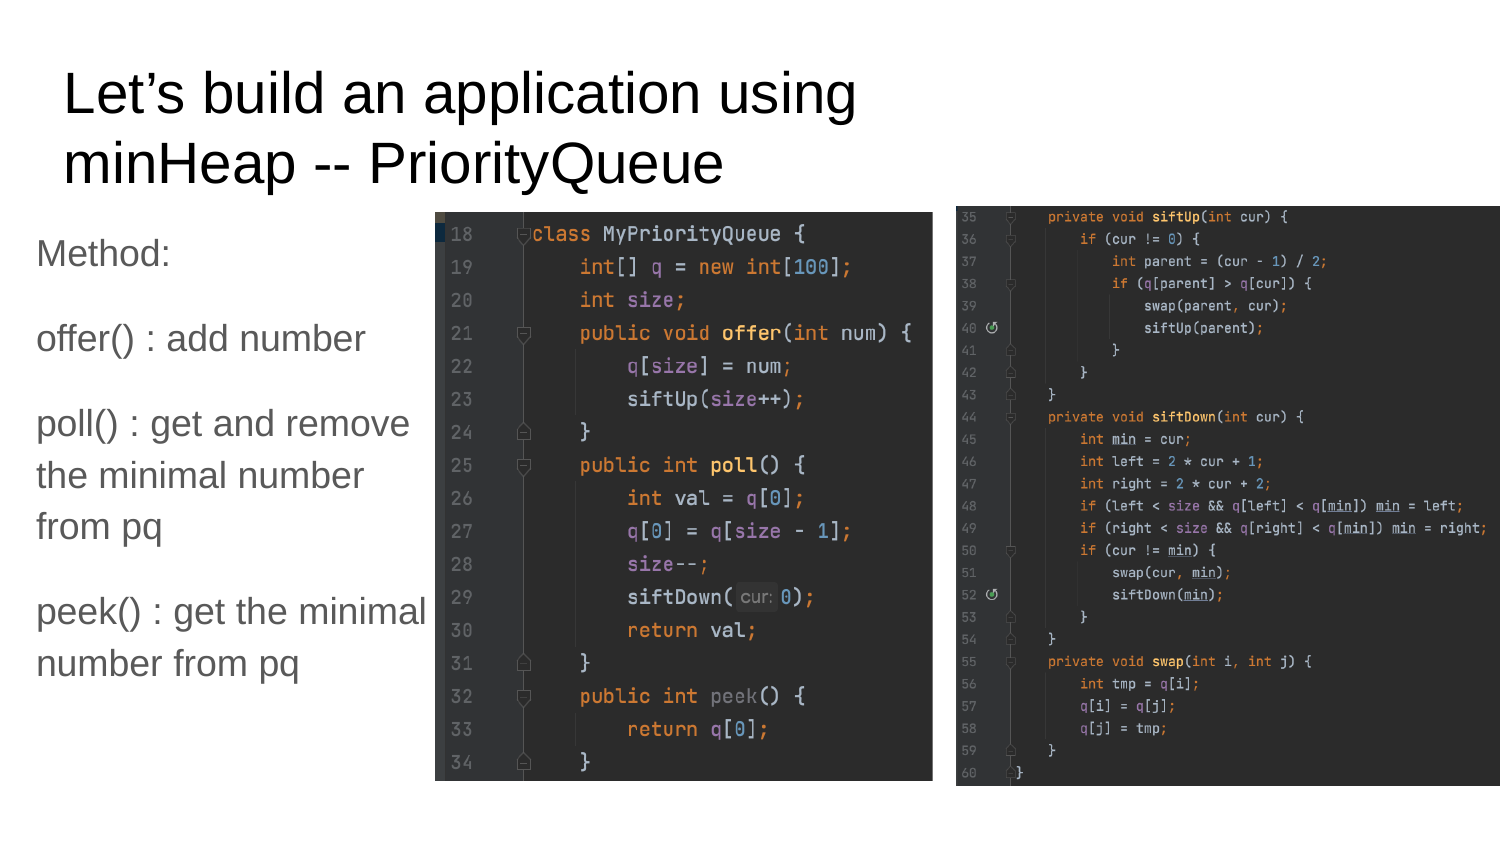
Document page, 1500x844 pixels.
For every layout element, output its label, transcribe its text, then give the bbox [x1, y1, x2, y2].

picture [956, 206, 1500, 787]
text_box Let’s build an application using minHeap -- PriorityQueue [48, 40, 976, 222]
text_box Method: offer() : add number poll() : get and remove the minimal number from pq peek() : get the minimal number from pq [21, 206, 446, 809]
picture [434, 211, 933, 781]
